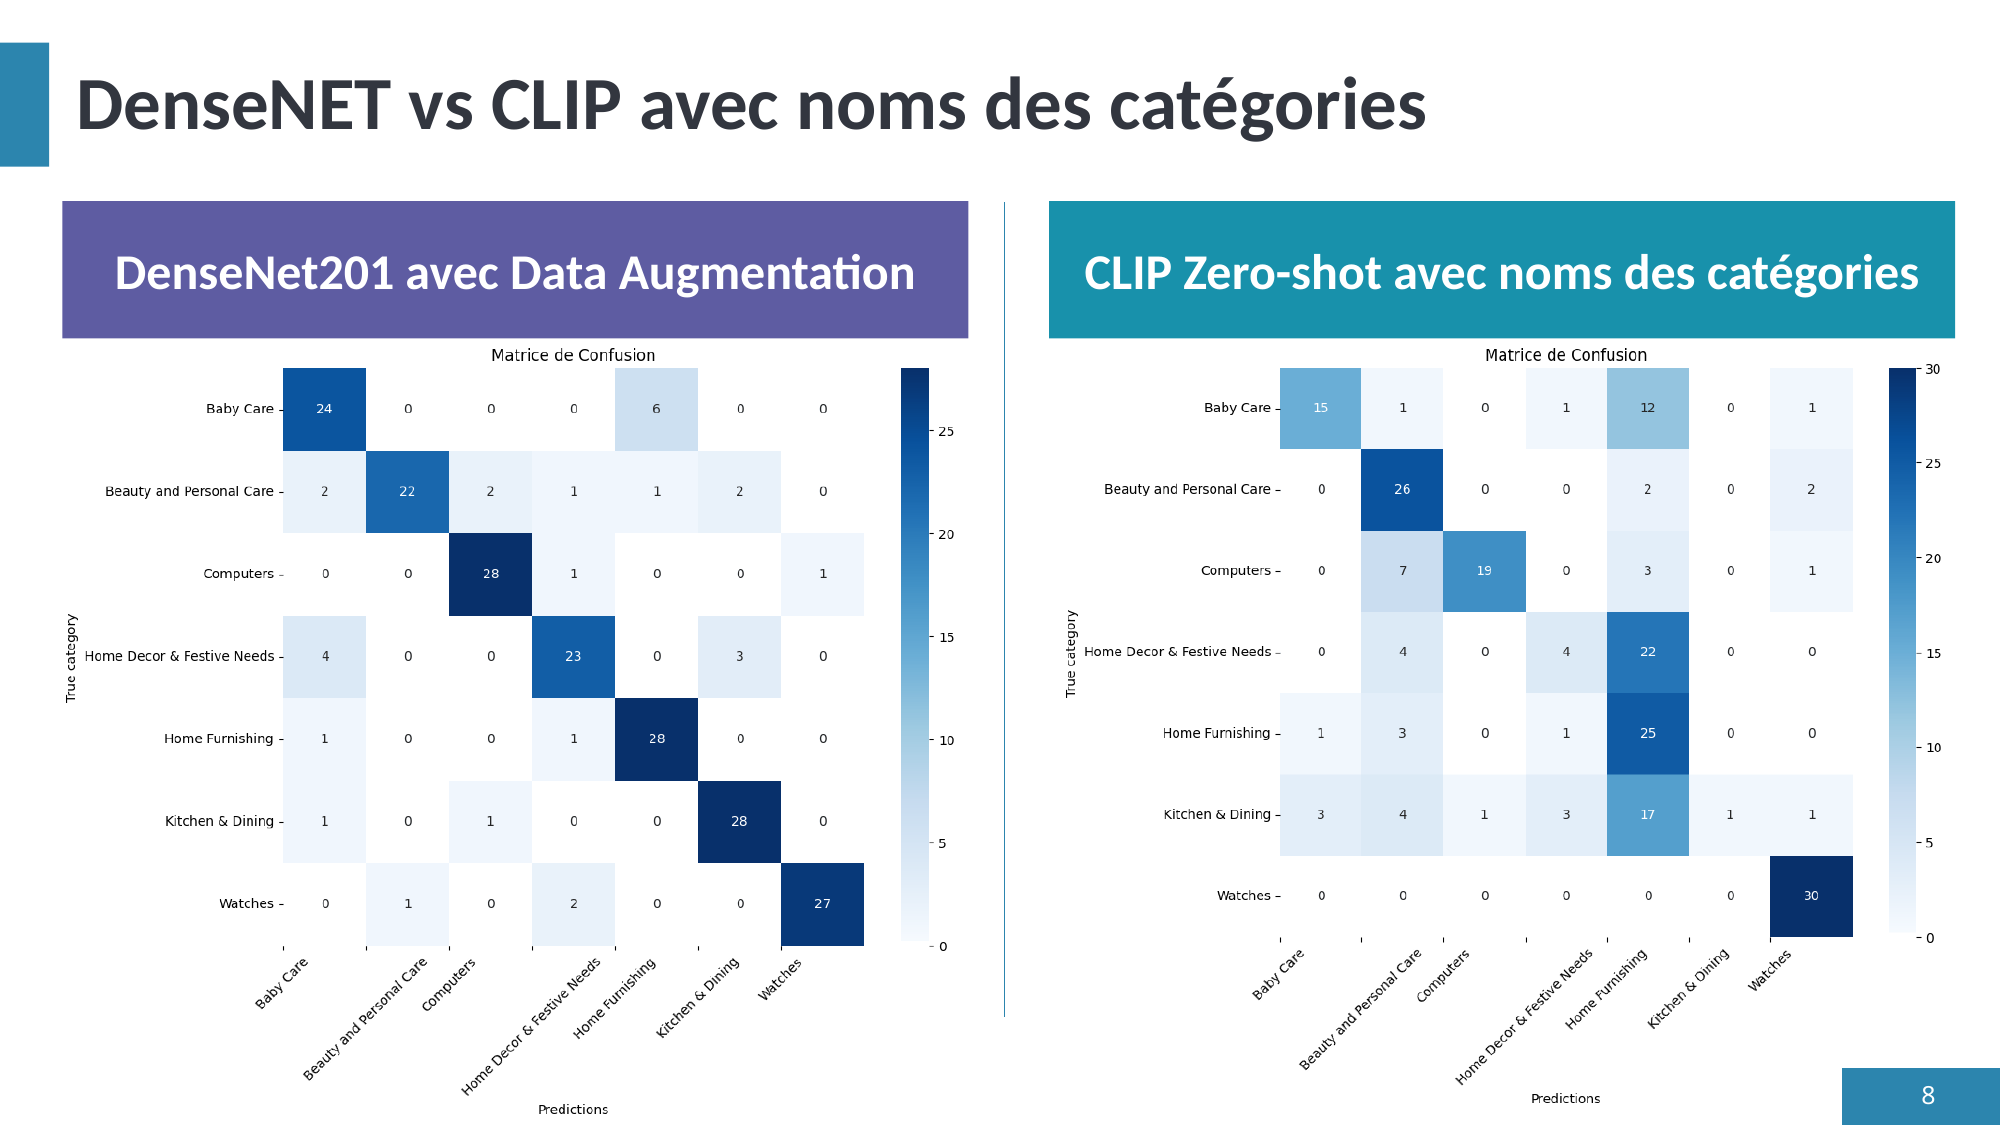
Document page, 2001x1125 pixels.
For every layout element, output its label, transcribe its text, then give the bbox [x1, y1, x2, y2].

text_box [56, 338, 963, 1125]
title DenseNET vs CLIP avec noms des catégories [60, 42, 1951, 168]
picture [1056, 338, 1950, 1114]
text_box DenseNet201 avec Data Augmentation [61, 200, 969, 339]
text_box CLIP Zero-shot avec noms des catégories [1048, 200, 1956, 339]
